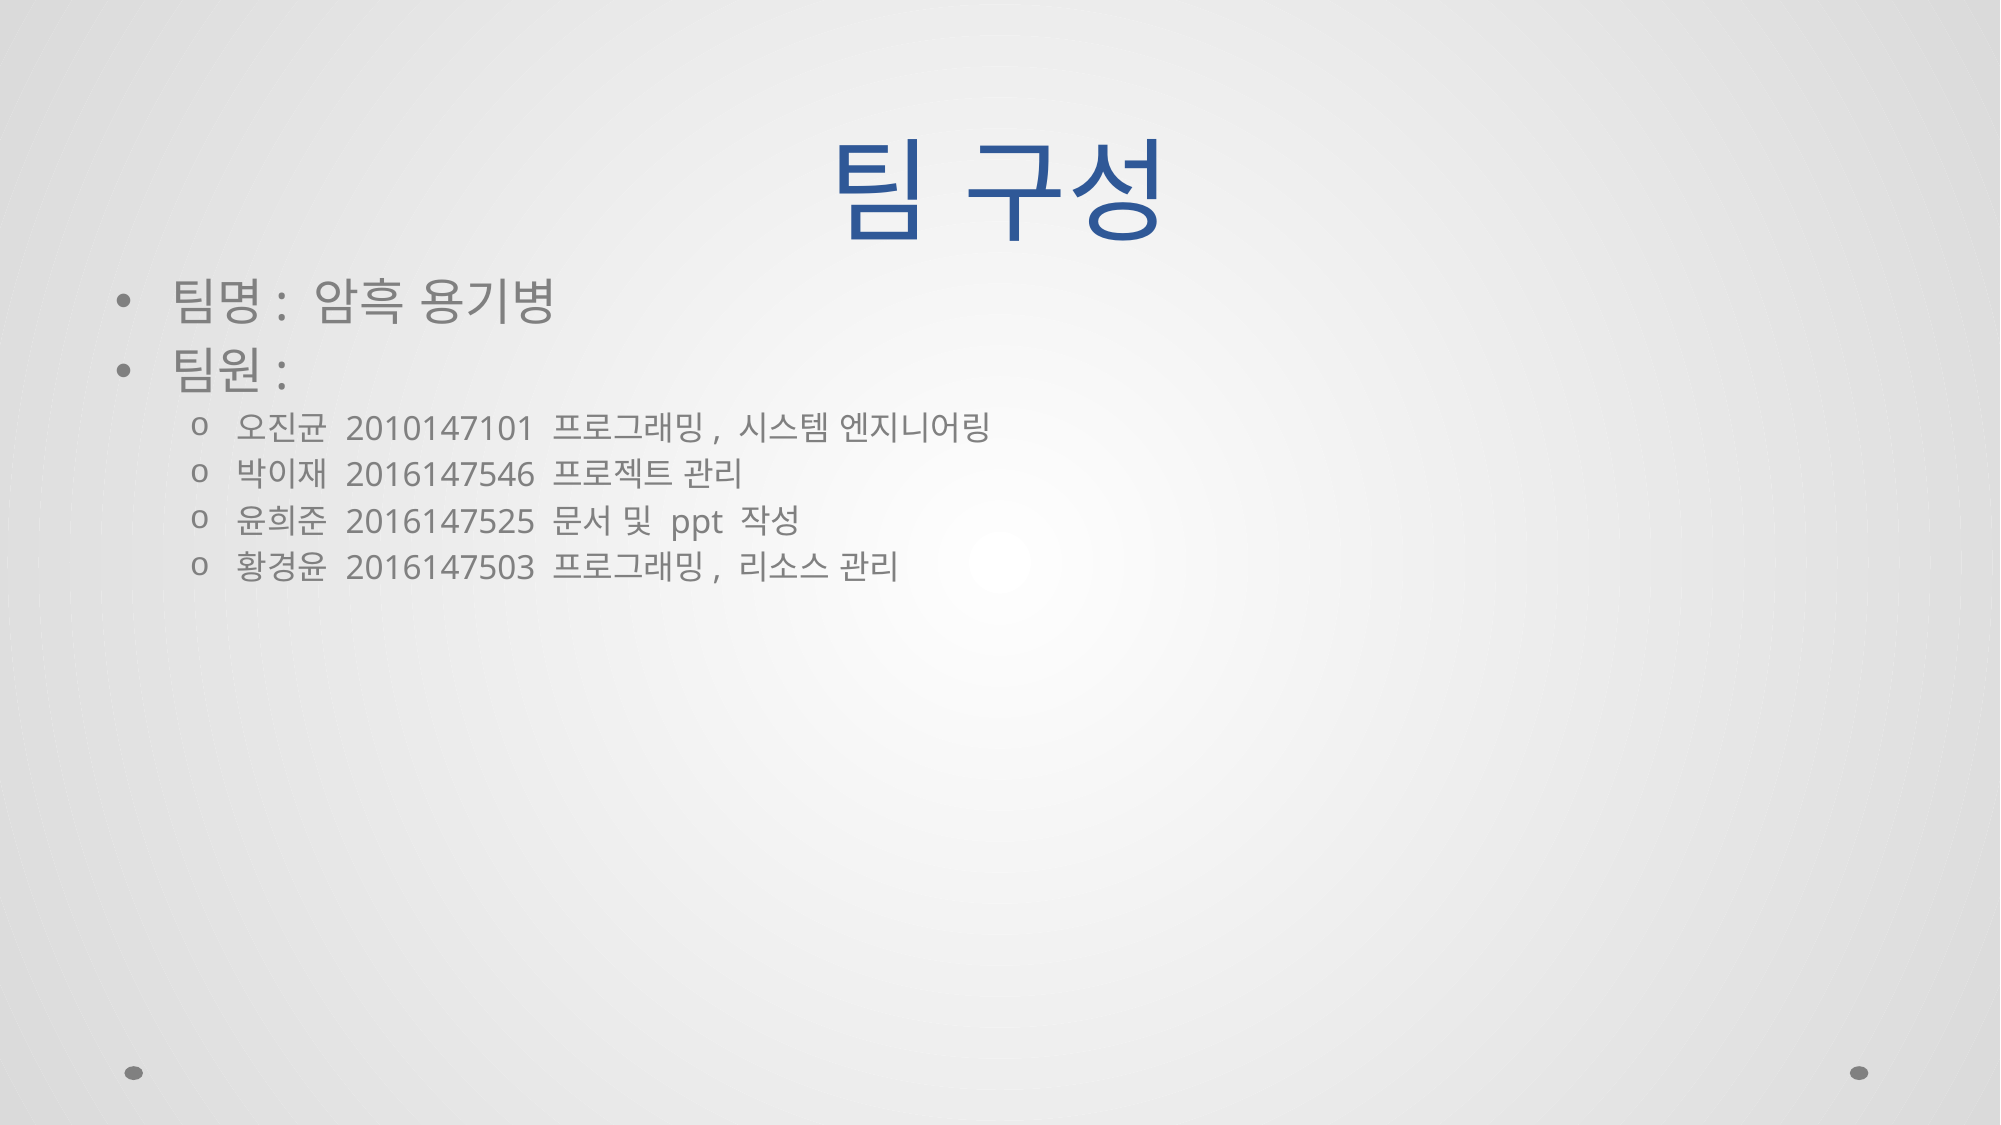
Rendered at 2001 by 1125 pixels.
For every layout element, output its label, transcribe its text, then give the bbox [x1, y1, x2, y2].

list 팀명: 암흑 용기병 팀원: 오진균 2010147101 프로그래밍, 시스템 엔지니어링 박이재 2016147546 프로젝트 관리 윤희준 2016147525 문서 및 ppt 작성 황경윤 2016147503 프로그래밍, 리소스 관리 [99, 262, 1900, 1005]
title 팀 구성 [99, 0, 1900, 262]
